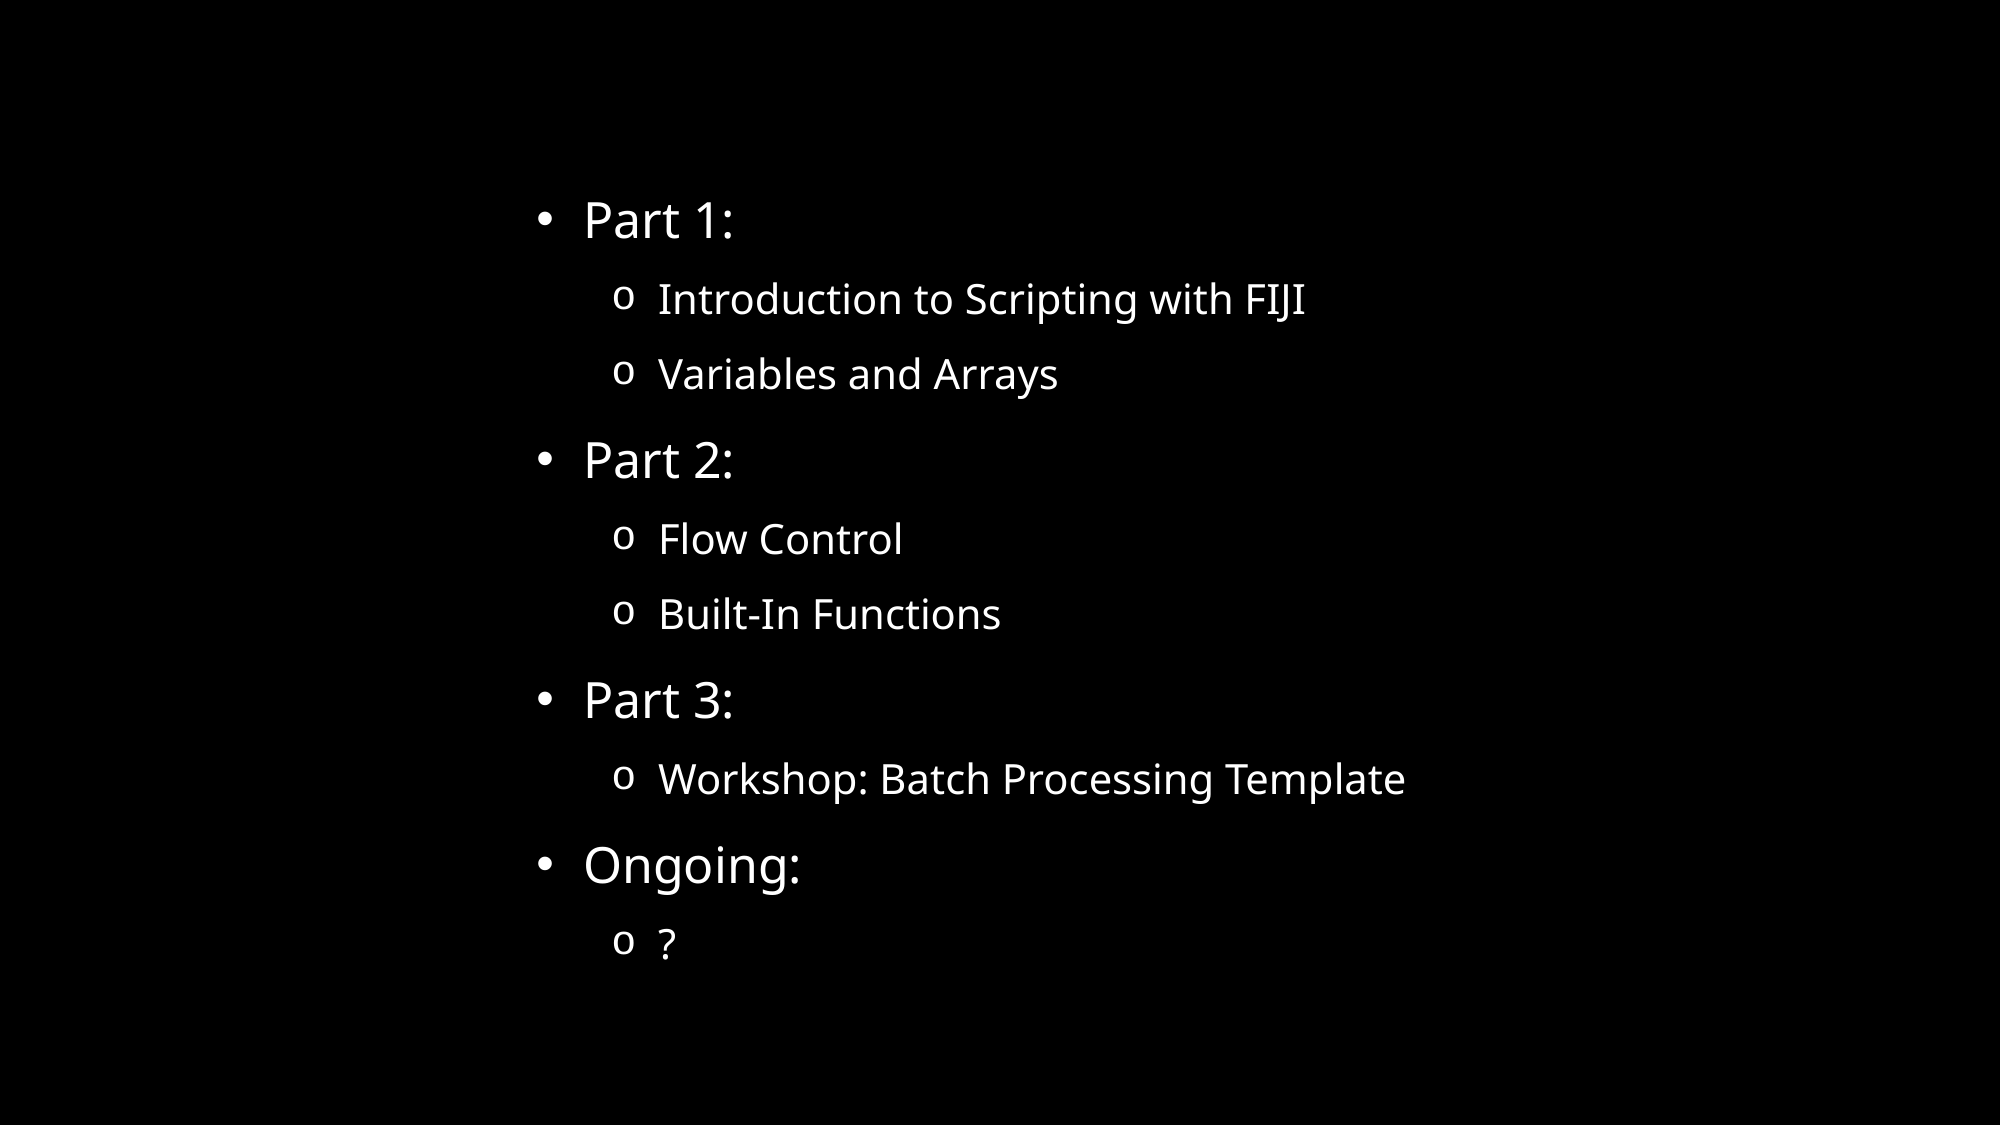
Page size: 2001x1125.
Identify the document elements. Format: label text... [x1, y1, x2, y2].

text_box Part 1: Introduction to Scripting with FIJI Variables and Arrays Part 2: Flow Control Built-In Functions Part 3: Workshop: Batch Processing Template Ongoing: ? [521, 150, 1479, 976]
